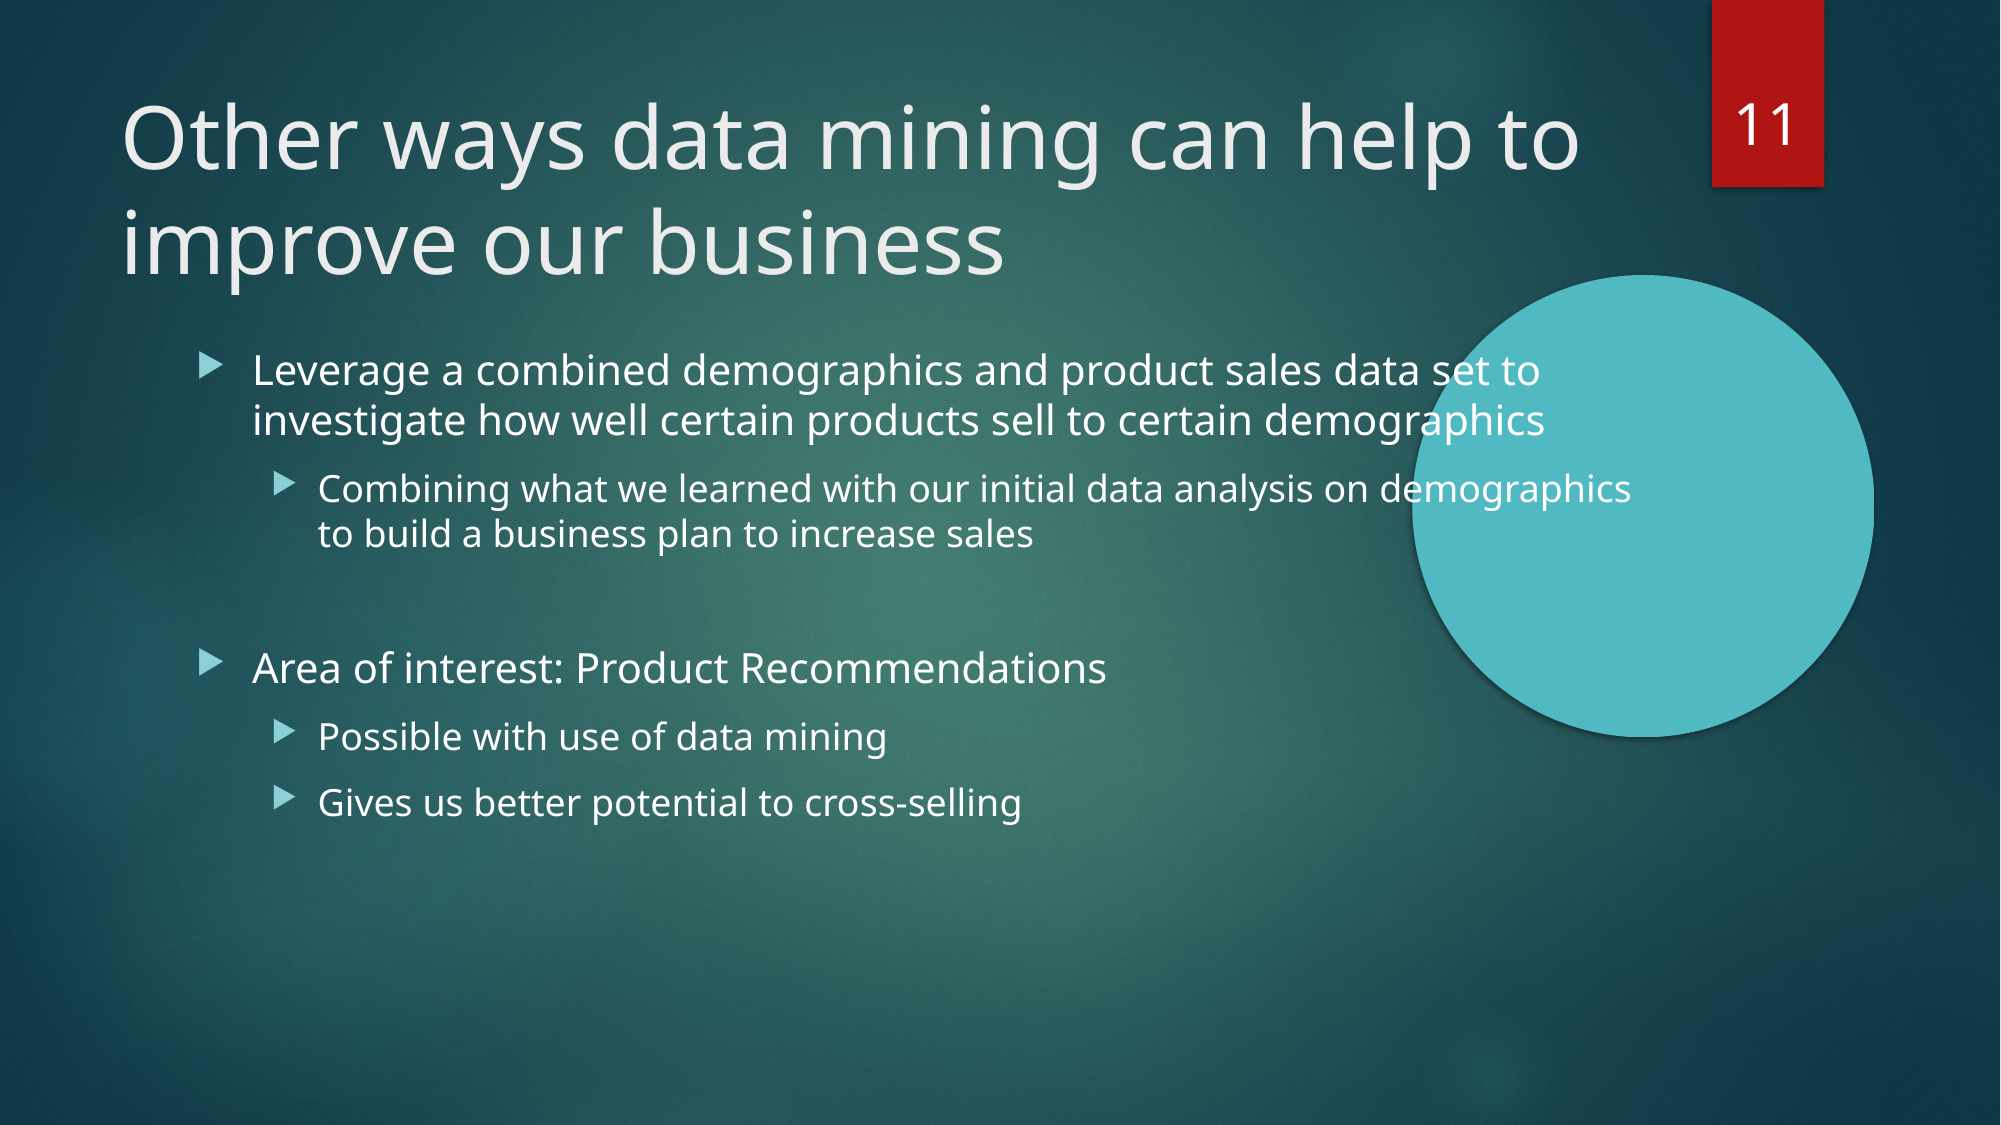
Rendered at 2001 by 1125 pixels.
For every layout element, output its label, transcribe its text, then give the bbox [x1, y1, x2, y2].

picture [0, 0, 2001, 1125]
text_box 9 [1698, 48, 1836, 175]
text_box Other ways data mining can help to improve our business [106, 74, 1649, 304]
text_box Leverage a combined demographics and product sales data set to investigate how well certain products sell to certain demographics Combining what we learned with our initial data analysis on demographics to build a business plan to increase sales Area of interest: Product Recommendations Possible with use of data mining Gives us better potential to cross-selling [181, 336, 1649, 1025]
